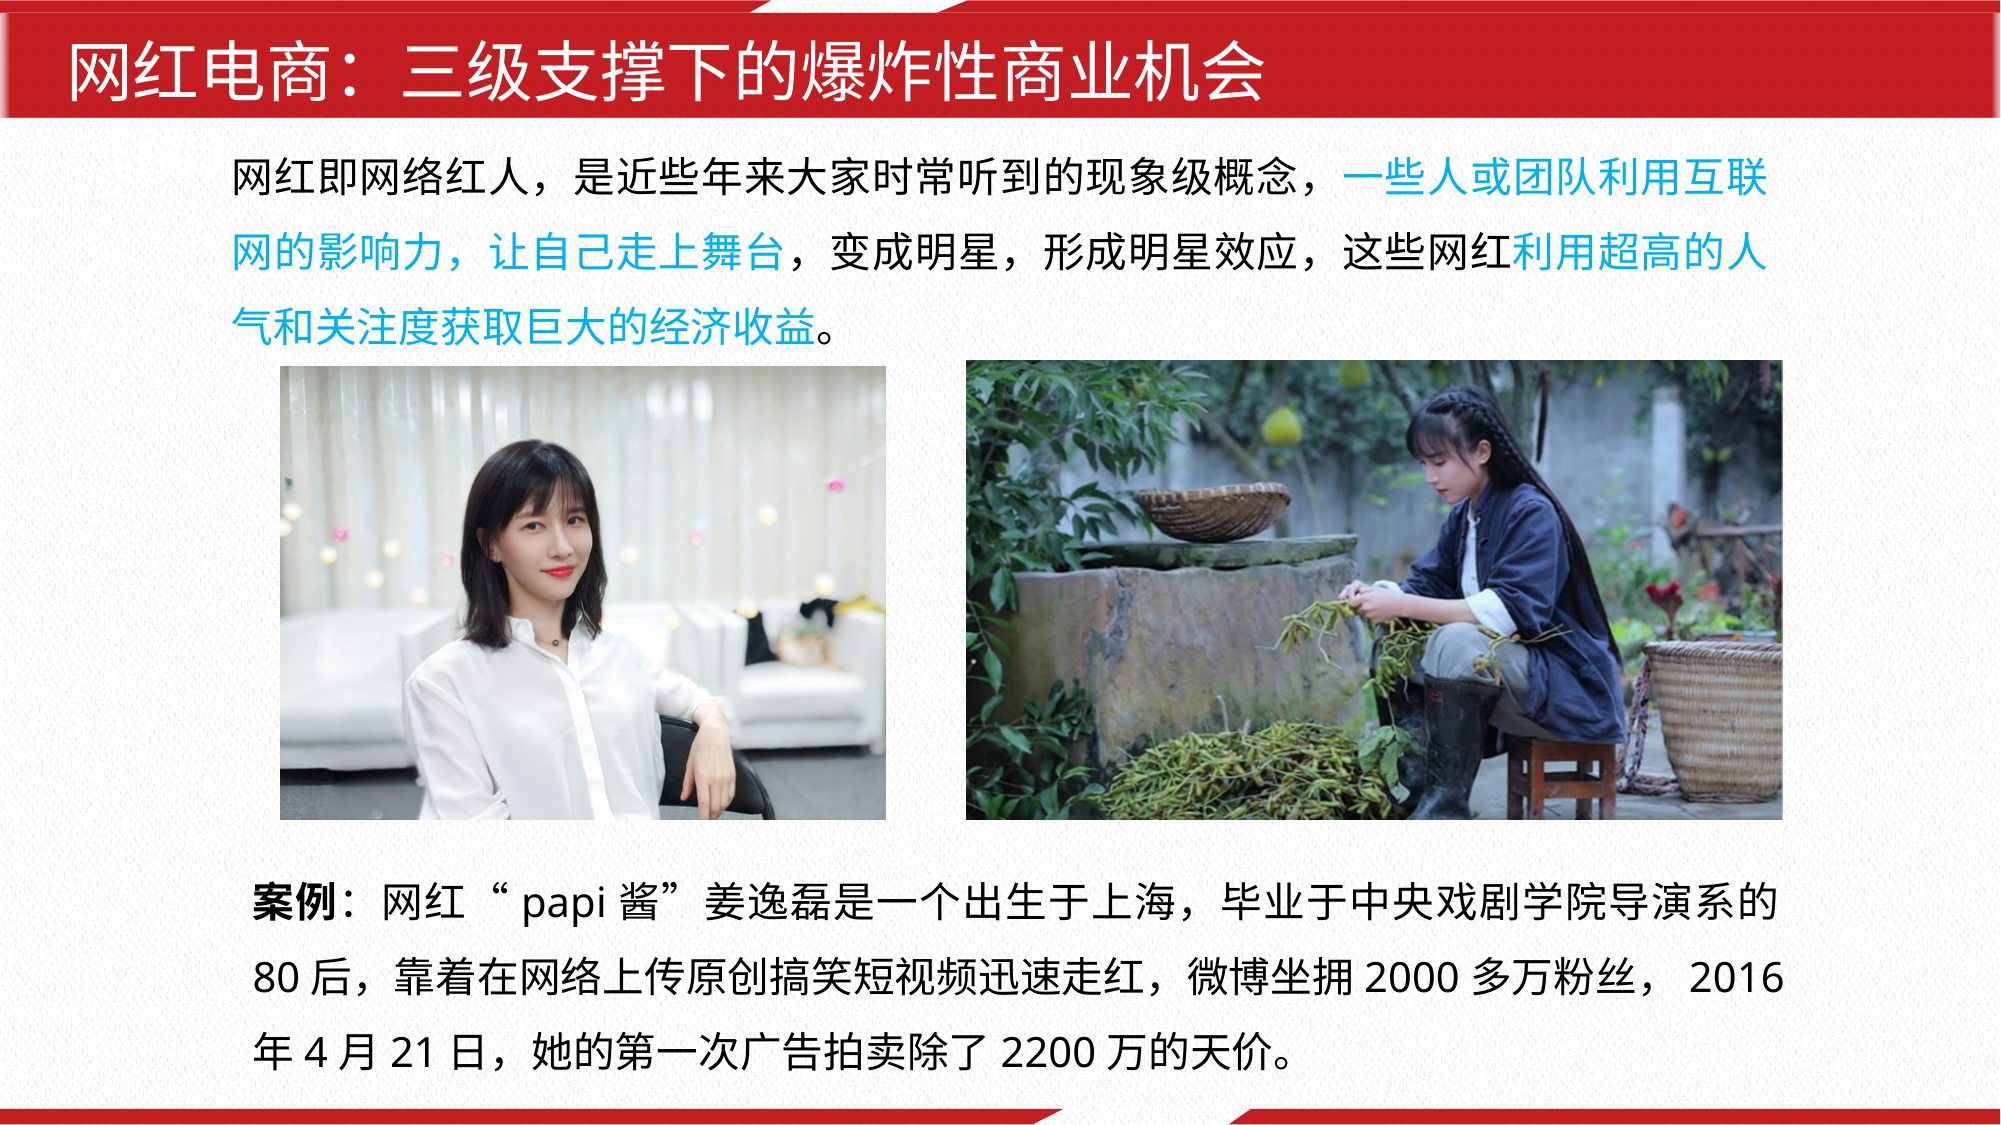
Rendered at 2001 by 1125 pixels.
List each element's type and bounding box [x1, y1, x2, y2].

text_box [0, 118, 2000, 1125]
picture [966, 360, 1784, 820]
picture [280, 366, 886, 820]
text_box [0, 0, 2000, 12]
picture [0, 12, 2000, 118]
